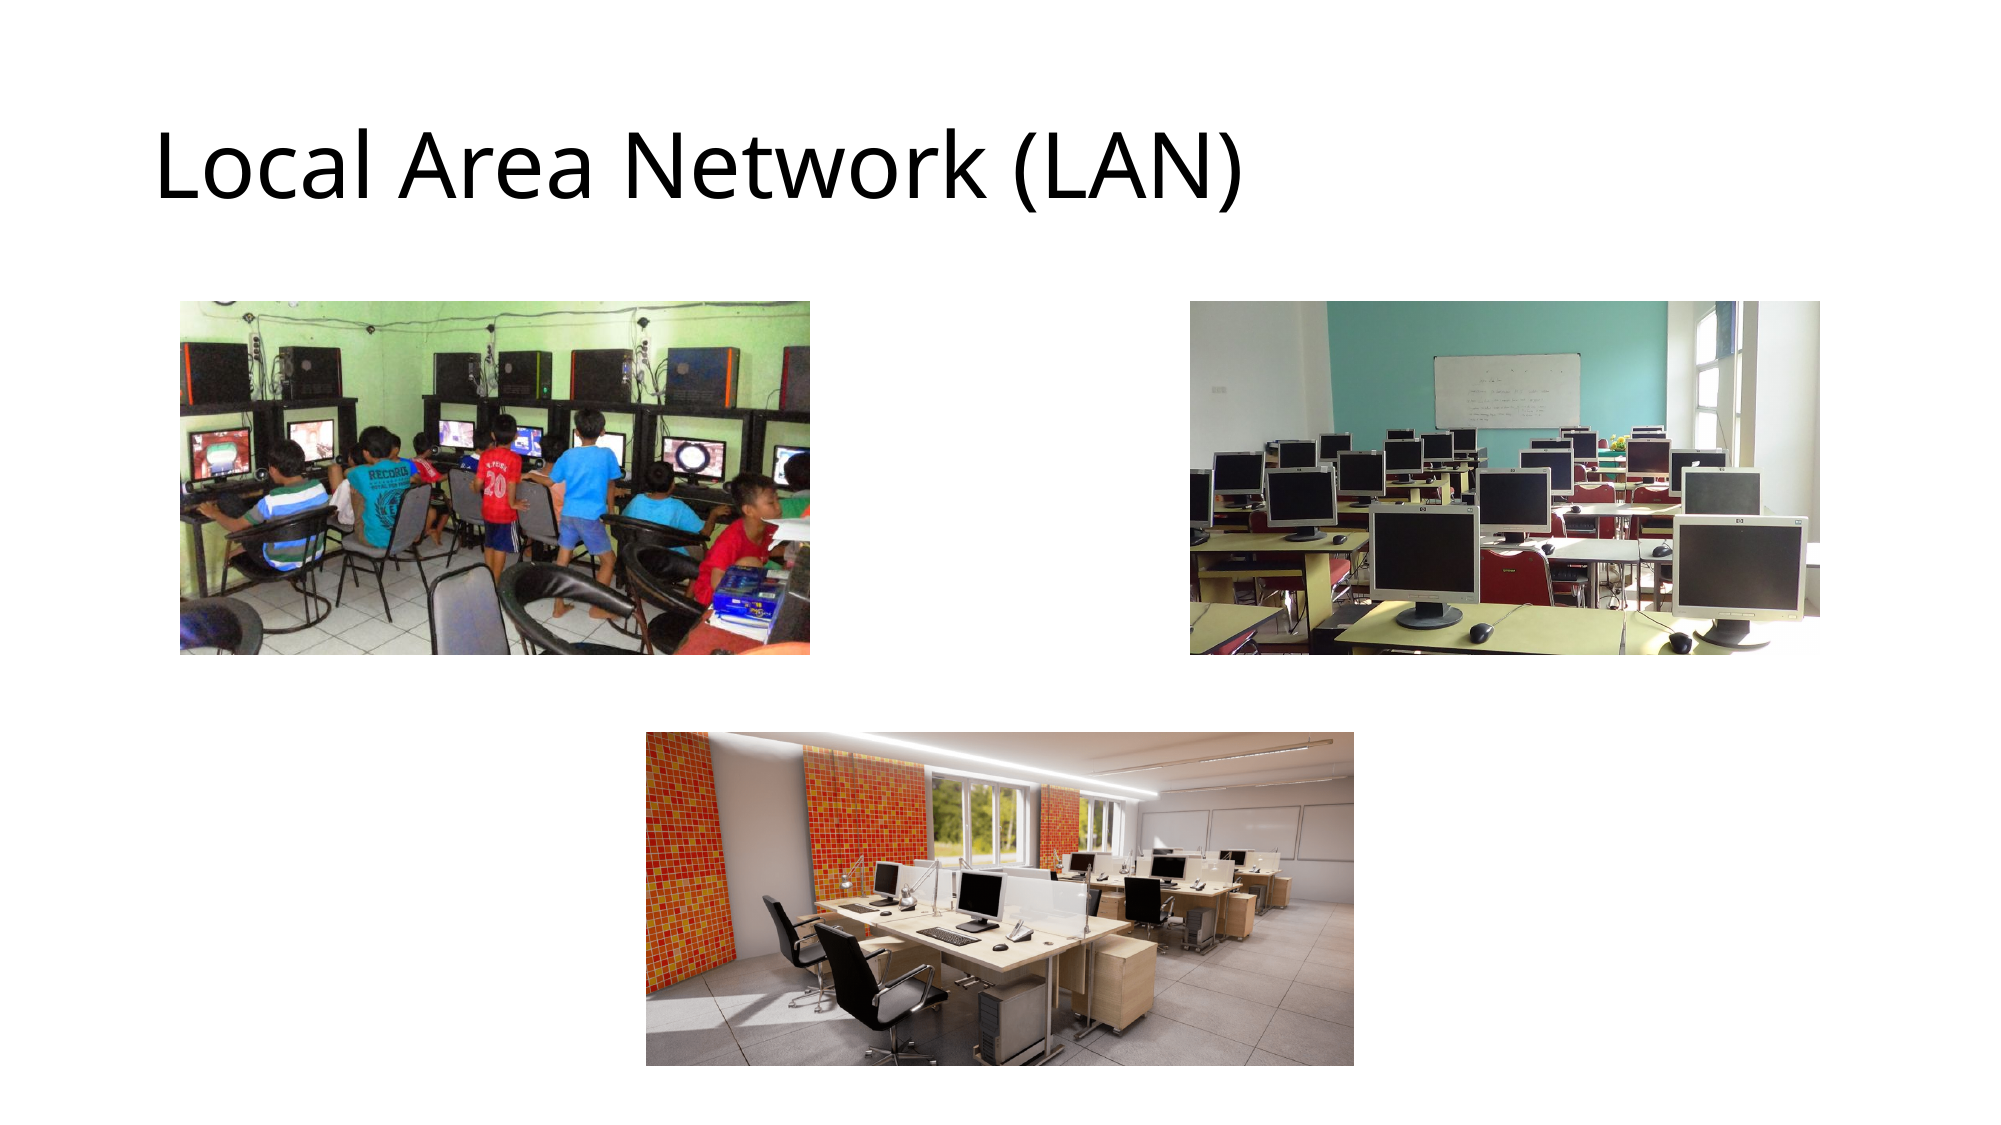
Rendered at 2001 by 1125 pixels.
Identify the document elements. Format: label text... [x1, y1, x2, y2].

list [180, 301, 810, 656]
picture [1190, 301, 1820, 655]
picture [646, 732, 1354, 1066]
title Local Area Network (LAN) [137, 59, 1863, 278]
